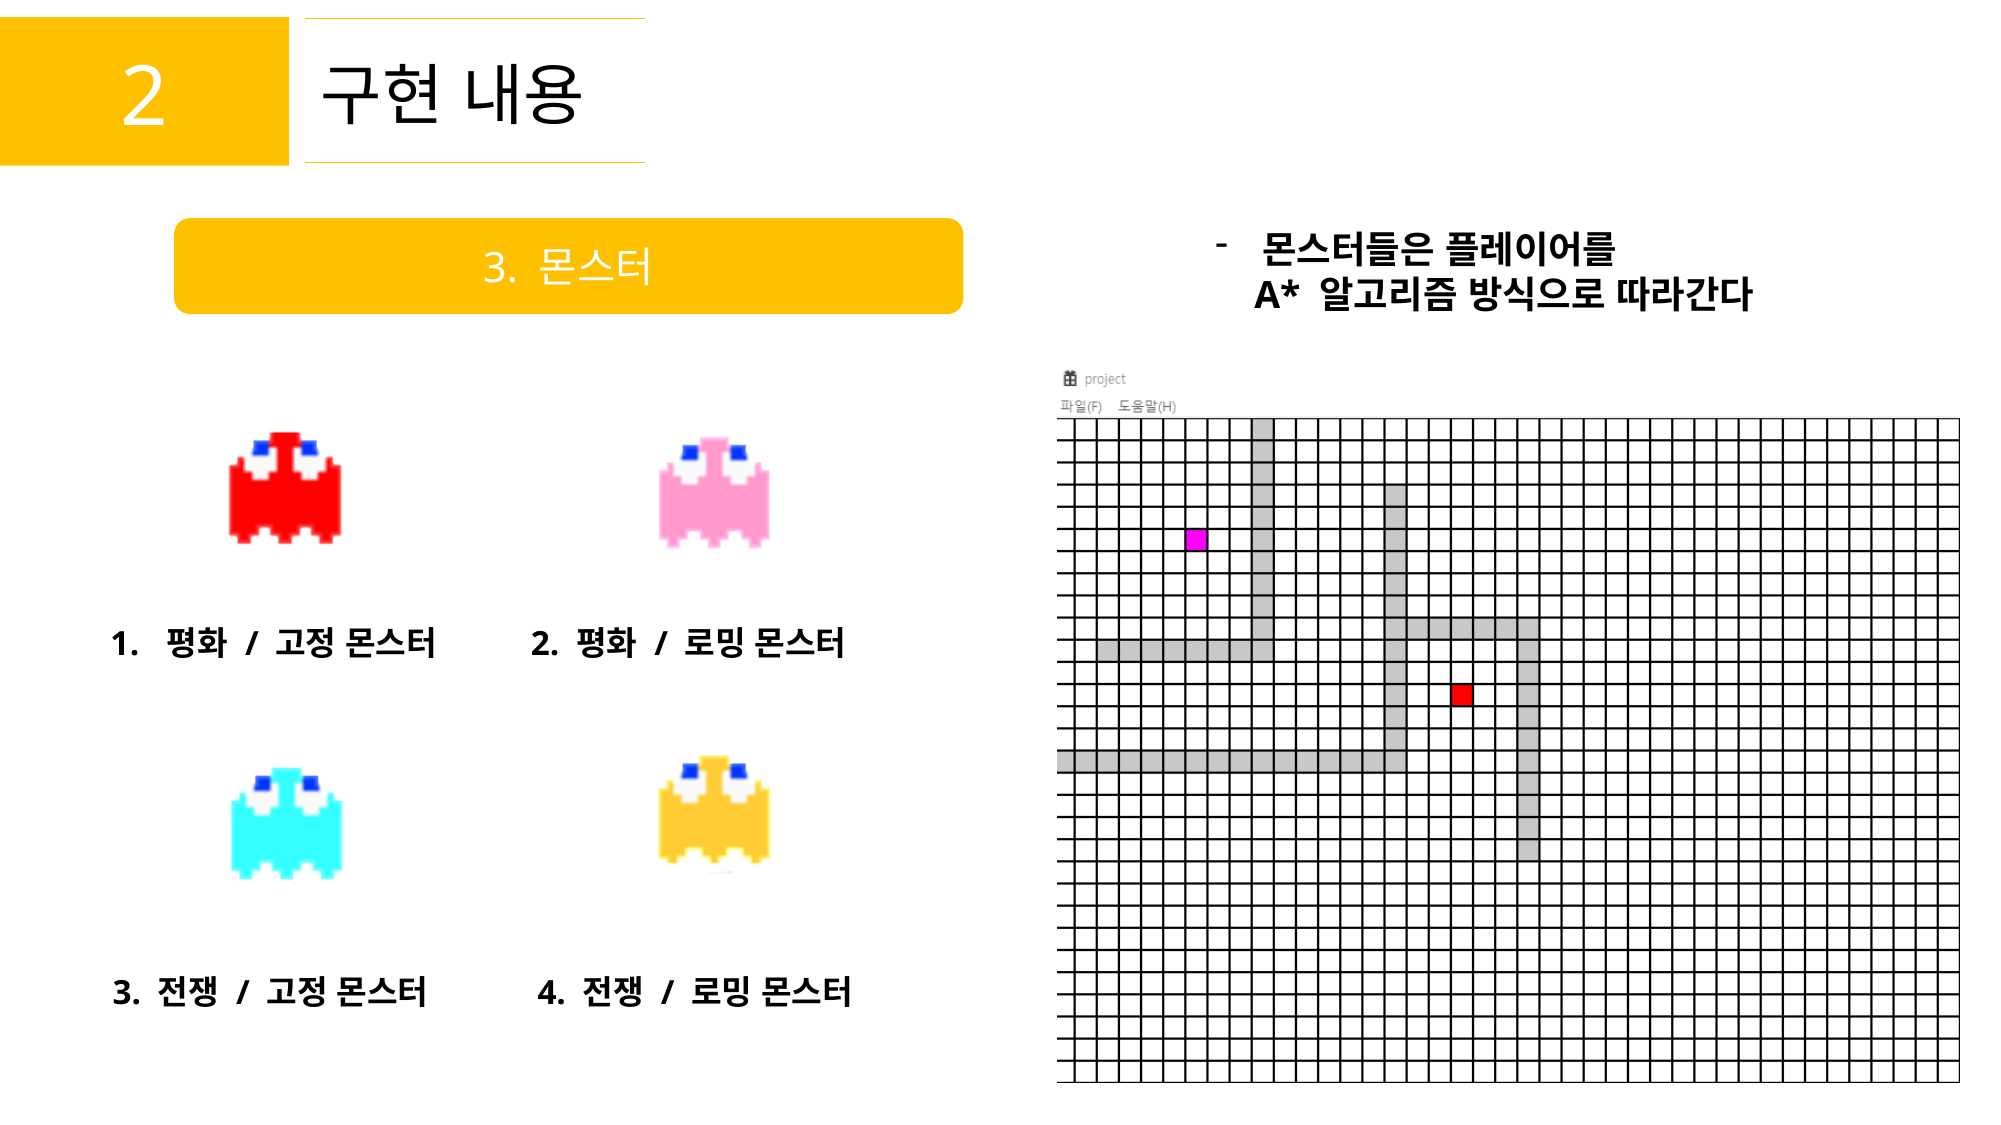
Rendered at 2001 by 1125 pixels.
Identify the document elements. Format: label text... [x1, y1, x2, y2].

picture [216, 403, 358, 563]
picture [631, 428, 784, 563]
text_box 평화 / 고정 몬스터 [95, 615, 479, 750]
text_box 4. 전쟁 / 로밍 몬스터 [522, 963, 906, 1019]
text_box 2 [38, 34, 250, 150]
text_box 구현 내용 [305, 45, 638, 141]
text_box 3. 몬스터 [173, 217, 965, 316]
text_box [0, 16, 290, 167]
picture [642, 751, 784, 874]
text_box 3. 전쟁 / 고정 몬스터 [97, 963, 481, 1019]
picture [1057, 365, 1960, 1083]
text_box 몬스터들은 플레이어를 A* 알고리즘 방식으로 따라간다 [1200, 218, 2000, 323]
picture [221, 765, 353, 897]
text_box 2. 평화 / 로밍 몬스터 [516, 615, 899, 710]
